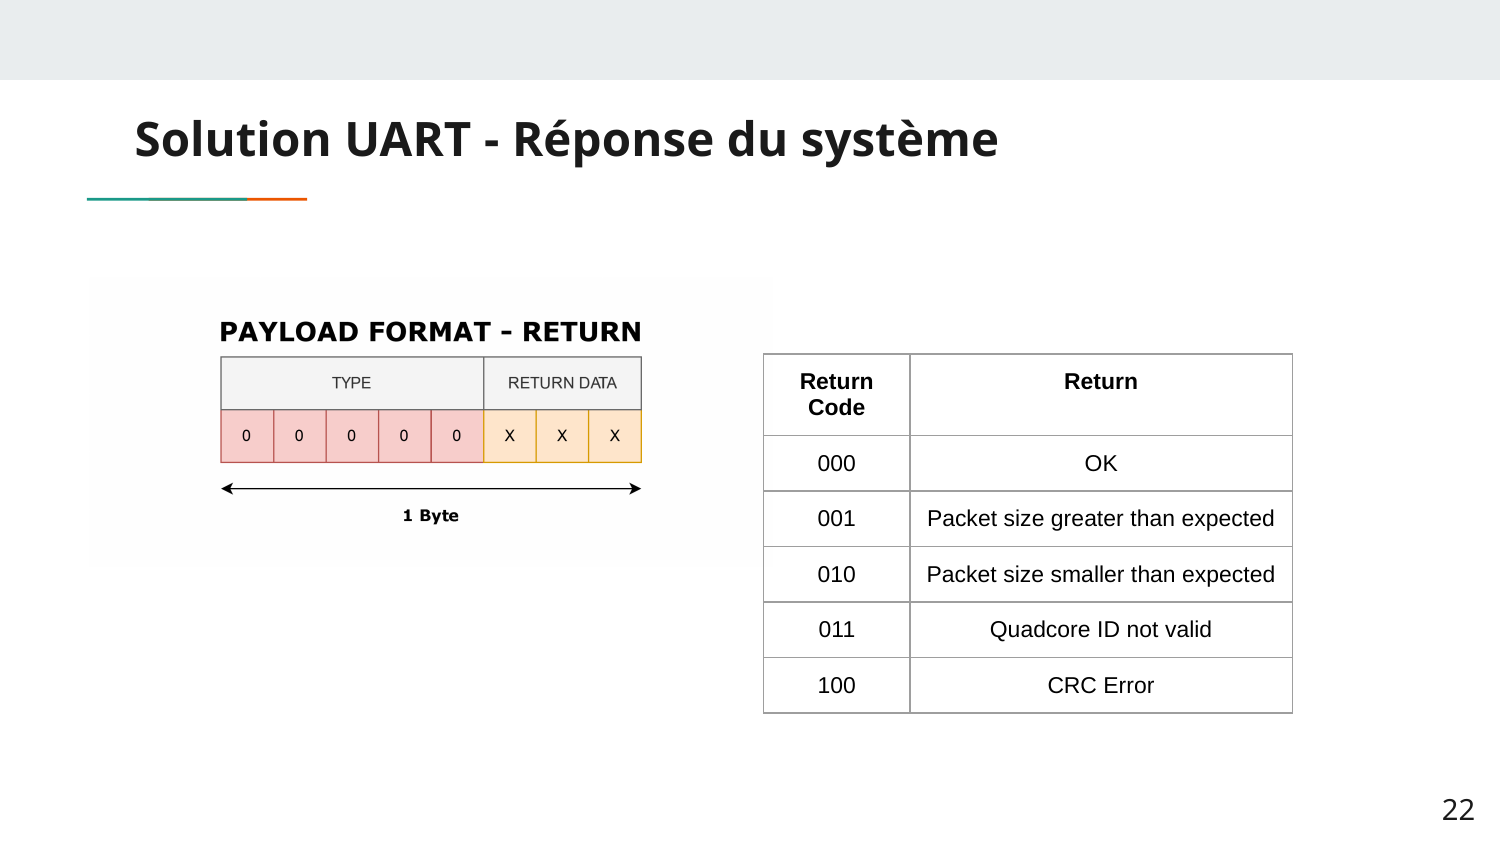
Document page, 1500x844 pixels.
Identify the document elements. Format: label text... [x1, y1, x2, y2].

table_cell Quadcore ID not valid [911, 603, 1292, 657]
table_header Return Code [779, 355, 909, 435]
table_cell Packet size smaller than expected [911, 547, 1292, 601]
table_header Return [911, 355, 1292, 435]
picture [89, 277, 773, 567]
table_cell 000 [779, 436, 909, 490]
table_cell OK [911, 436, 1292, 490]
table_cell 011 [764, 603, 909, 657]
table_cell 010 [764, 547, 909, 601]
slide_number ‹#› [1400, 779, 1491, 844]
table_cell CRC Error [911, 658, 1292, 712]
title Solution UART - Réponse du système [119, 93, 1381, 182]
table_cell Packet size greater than expected [911, 492, 1292, 546]
table_cell 001 [779, 492, 909, 546]
table_cell 100 [764, 658, 909, 712]
